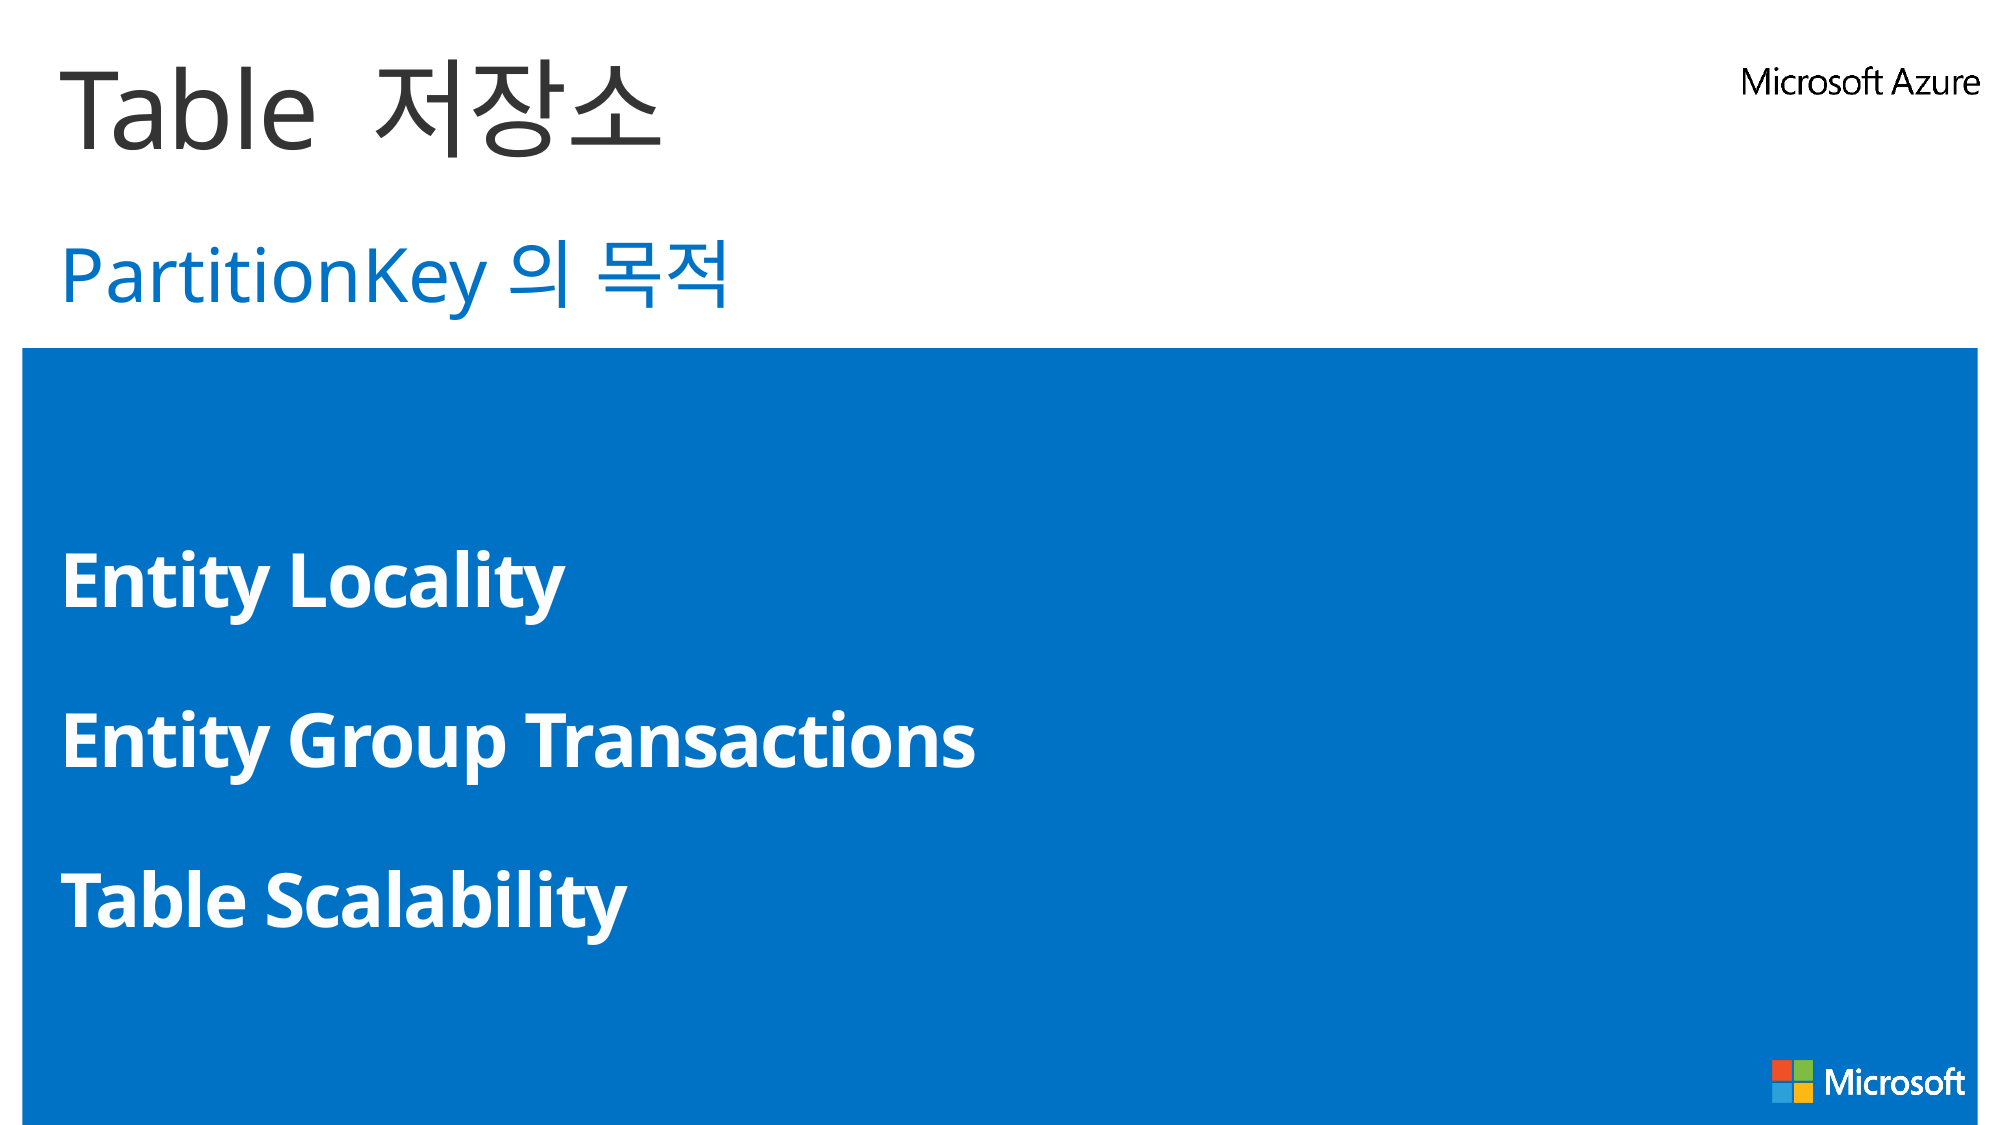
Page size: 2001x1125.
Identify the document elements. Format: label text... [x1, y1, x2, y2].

picture [1724, 49, 1998, 113]
title Table 저장소 [45, 48, 1665, 200]
list PartitionKey의 목적 [45, 230, 1666, 336]
list Entity Locality Entity Group Transactions Table Scalability [45, 380, 1951, 1050]
picture [1772, 1060, 1965, 1103]
